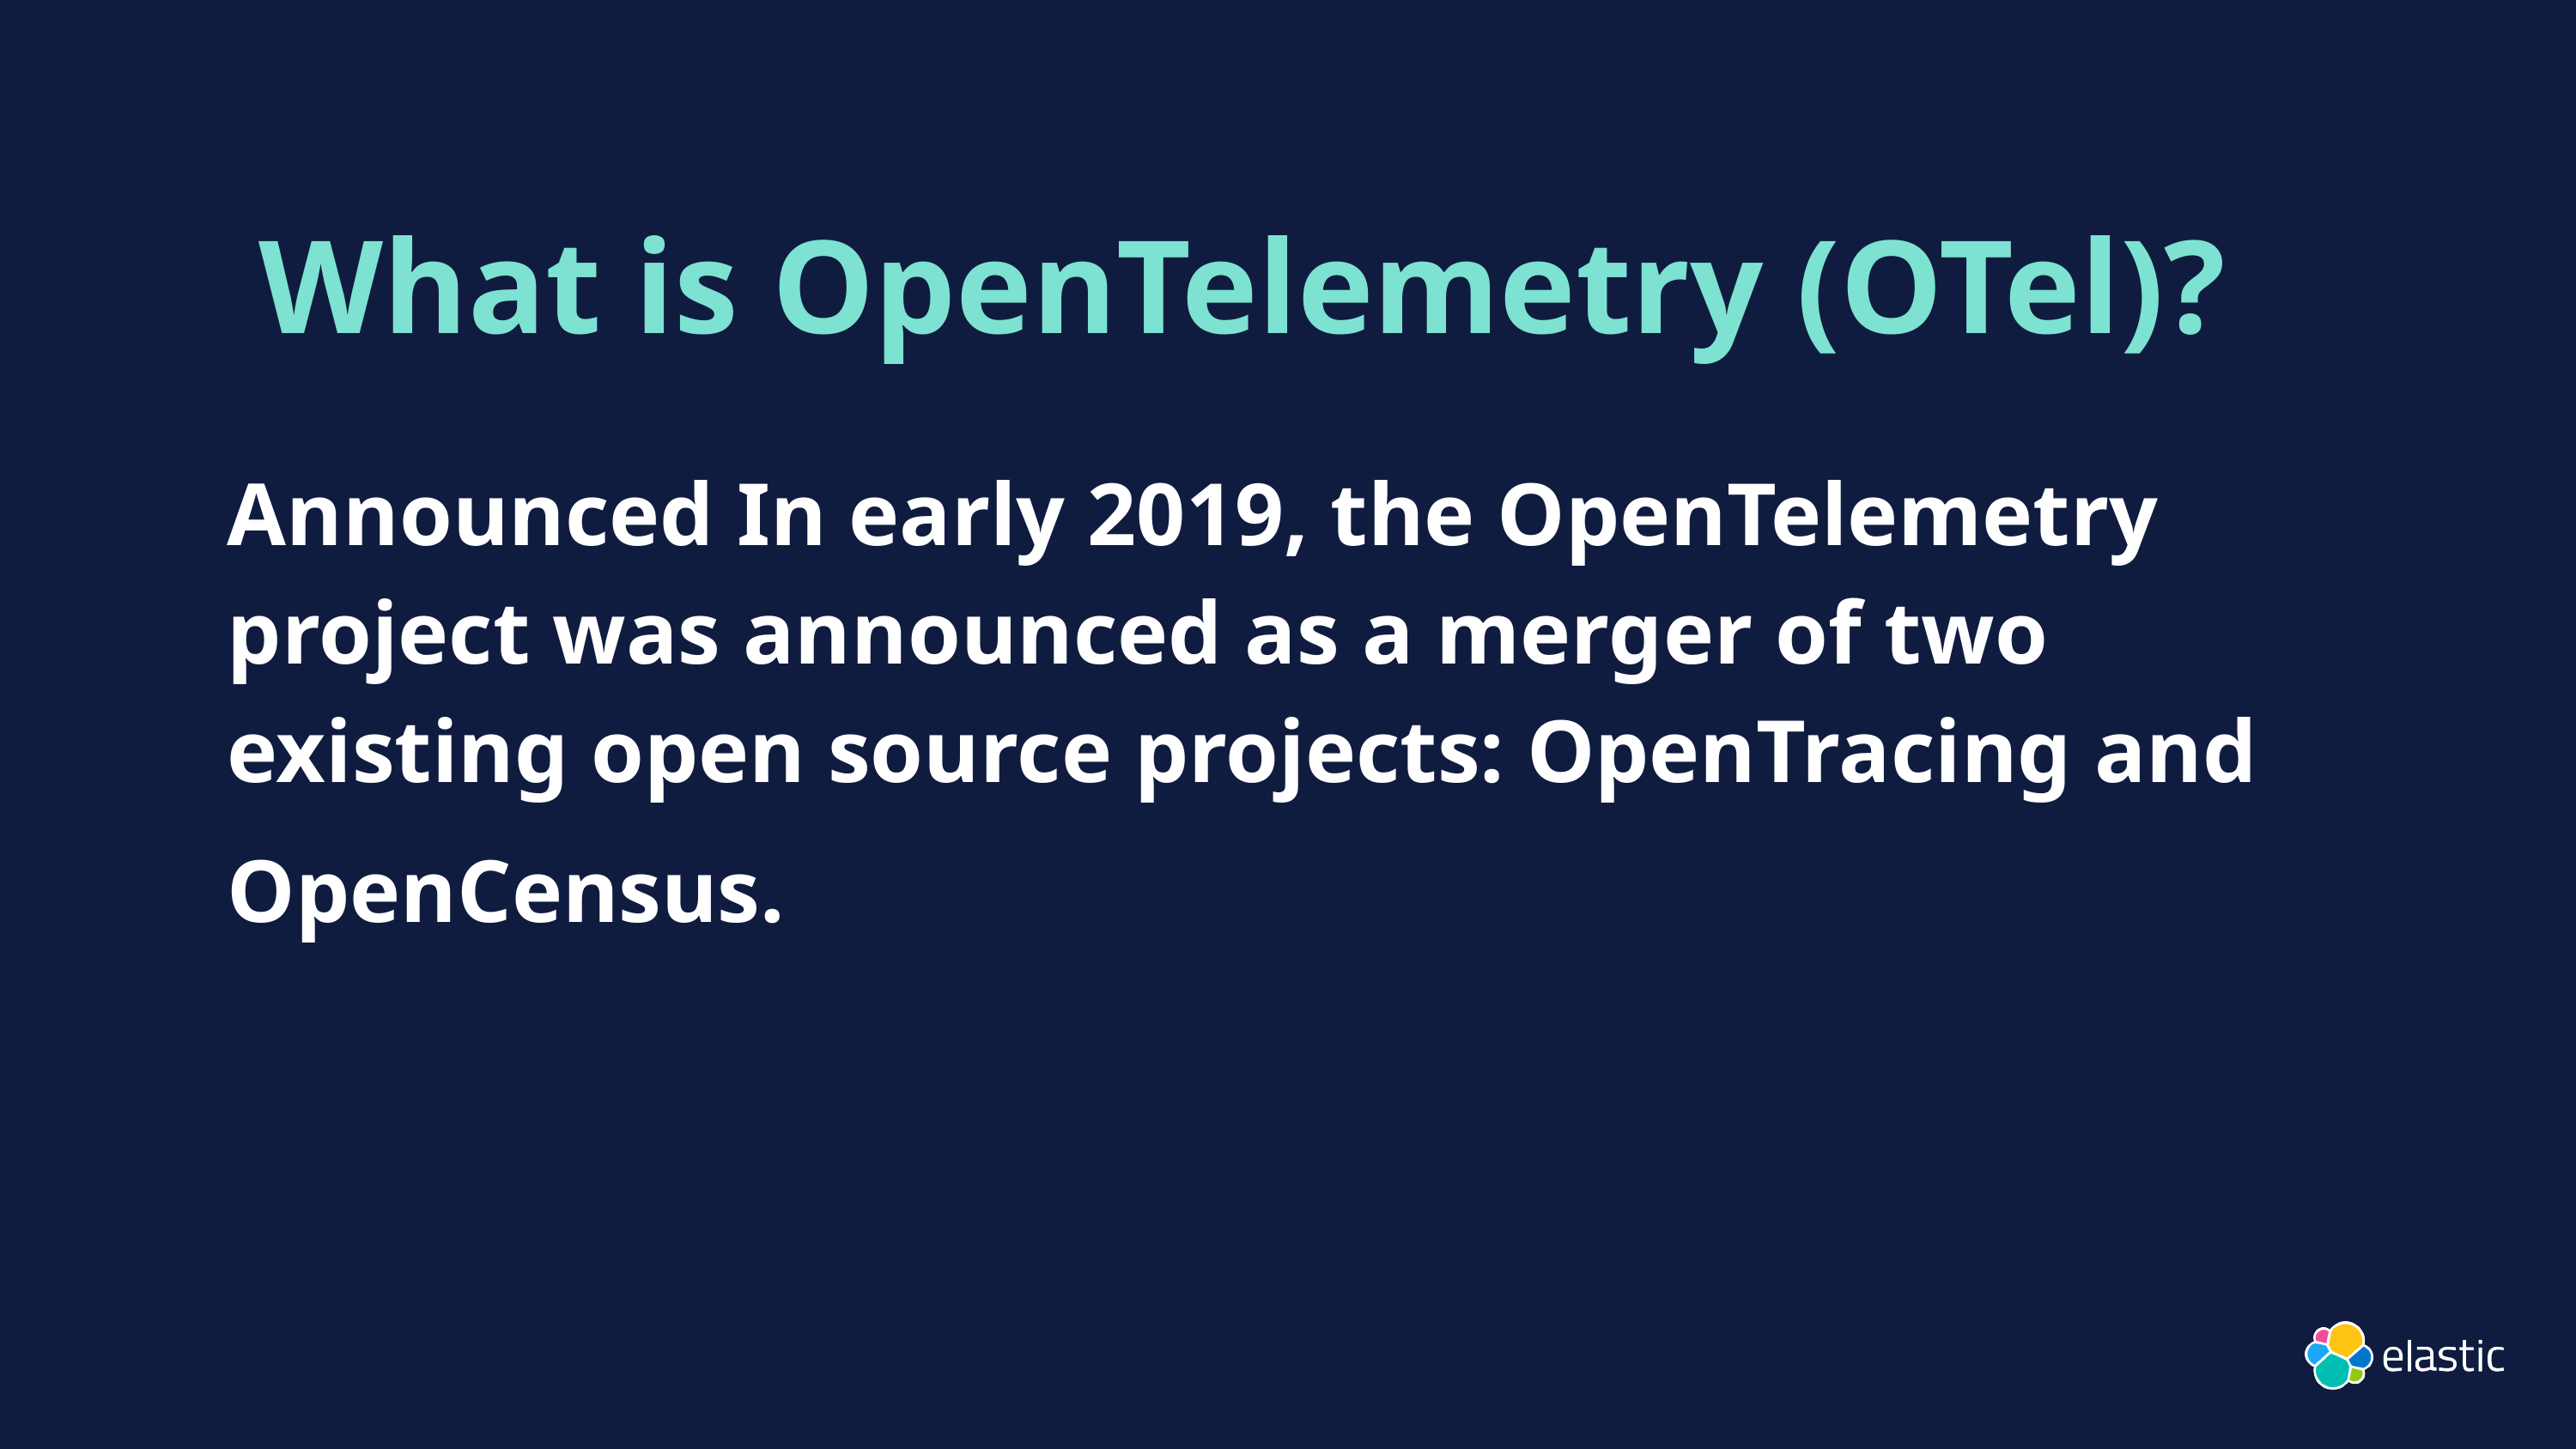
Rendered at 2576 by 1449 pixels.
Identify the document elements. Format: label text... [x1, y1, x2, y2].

text_box [316, 579, 1862, 684]
picture [2305, 1321, 2504, 1390]
title Announced In early 2019, the OpenTelemetry project was announced as a merger of two existing open source projects: OpenTracing and OpenCensus. [163, 350, 2413, 1034]
text_box What is OpenTelemetry (OTel)? [181, 168, 2313, 373]
